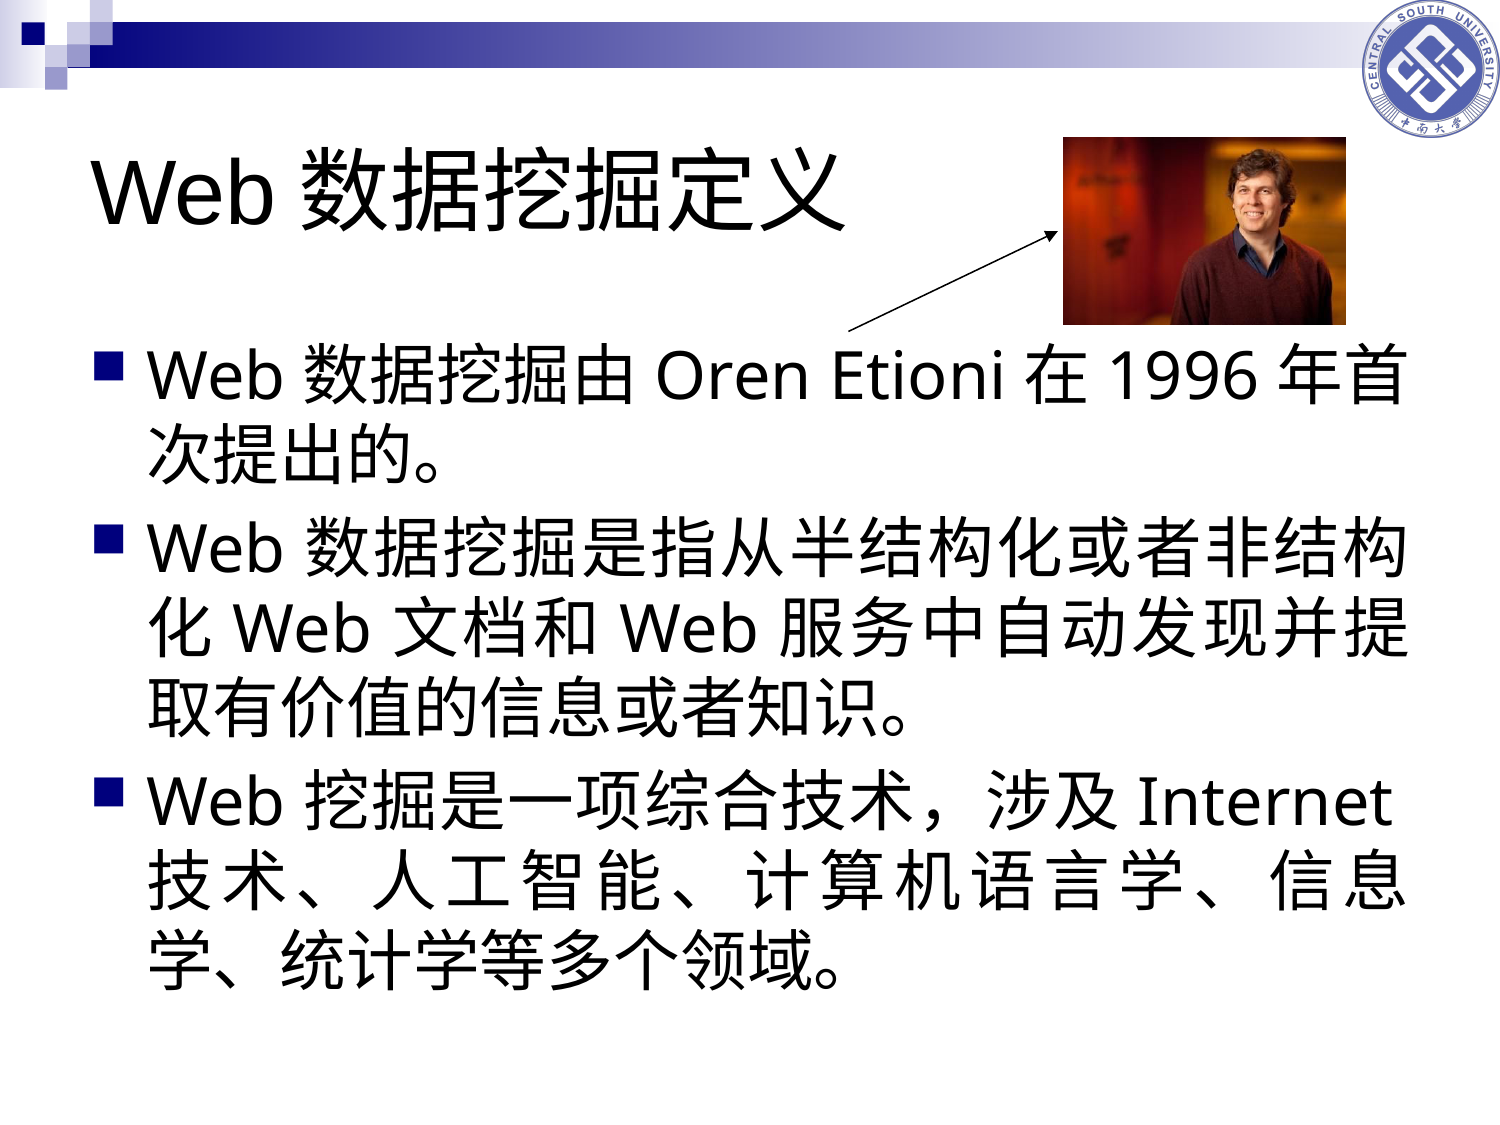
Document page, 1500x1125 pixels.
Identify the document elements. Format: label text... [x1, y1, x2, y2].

title Web数据挖掘定义 [75, 75, 1425, 300]
picture [1063, 137, 1346, 325]
picture [1362, 0, 1500, 138]
text_box [848, 230, 1058, 332]
list Web数据挖掘由Oren Etioni在1996年首次提出的。 Web数据挖掘是指从半结构化或者非结构化Web文档和Web服务中自动发现并提取有价值的信息或者知识。 Web挖掘是一项综合技术，涉及Internet技术、人工智能、计算机语言学、信息学、统计学等多个领域。 [75, 324, 1425, 1071]
